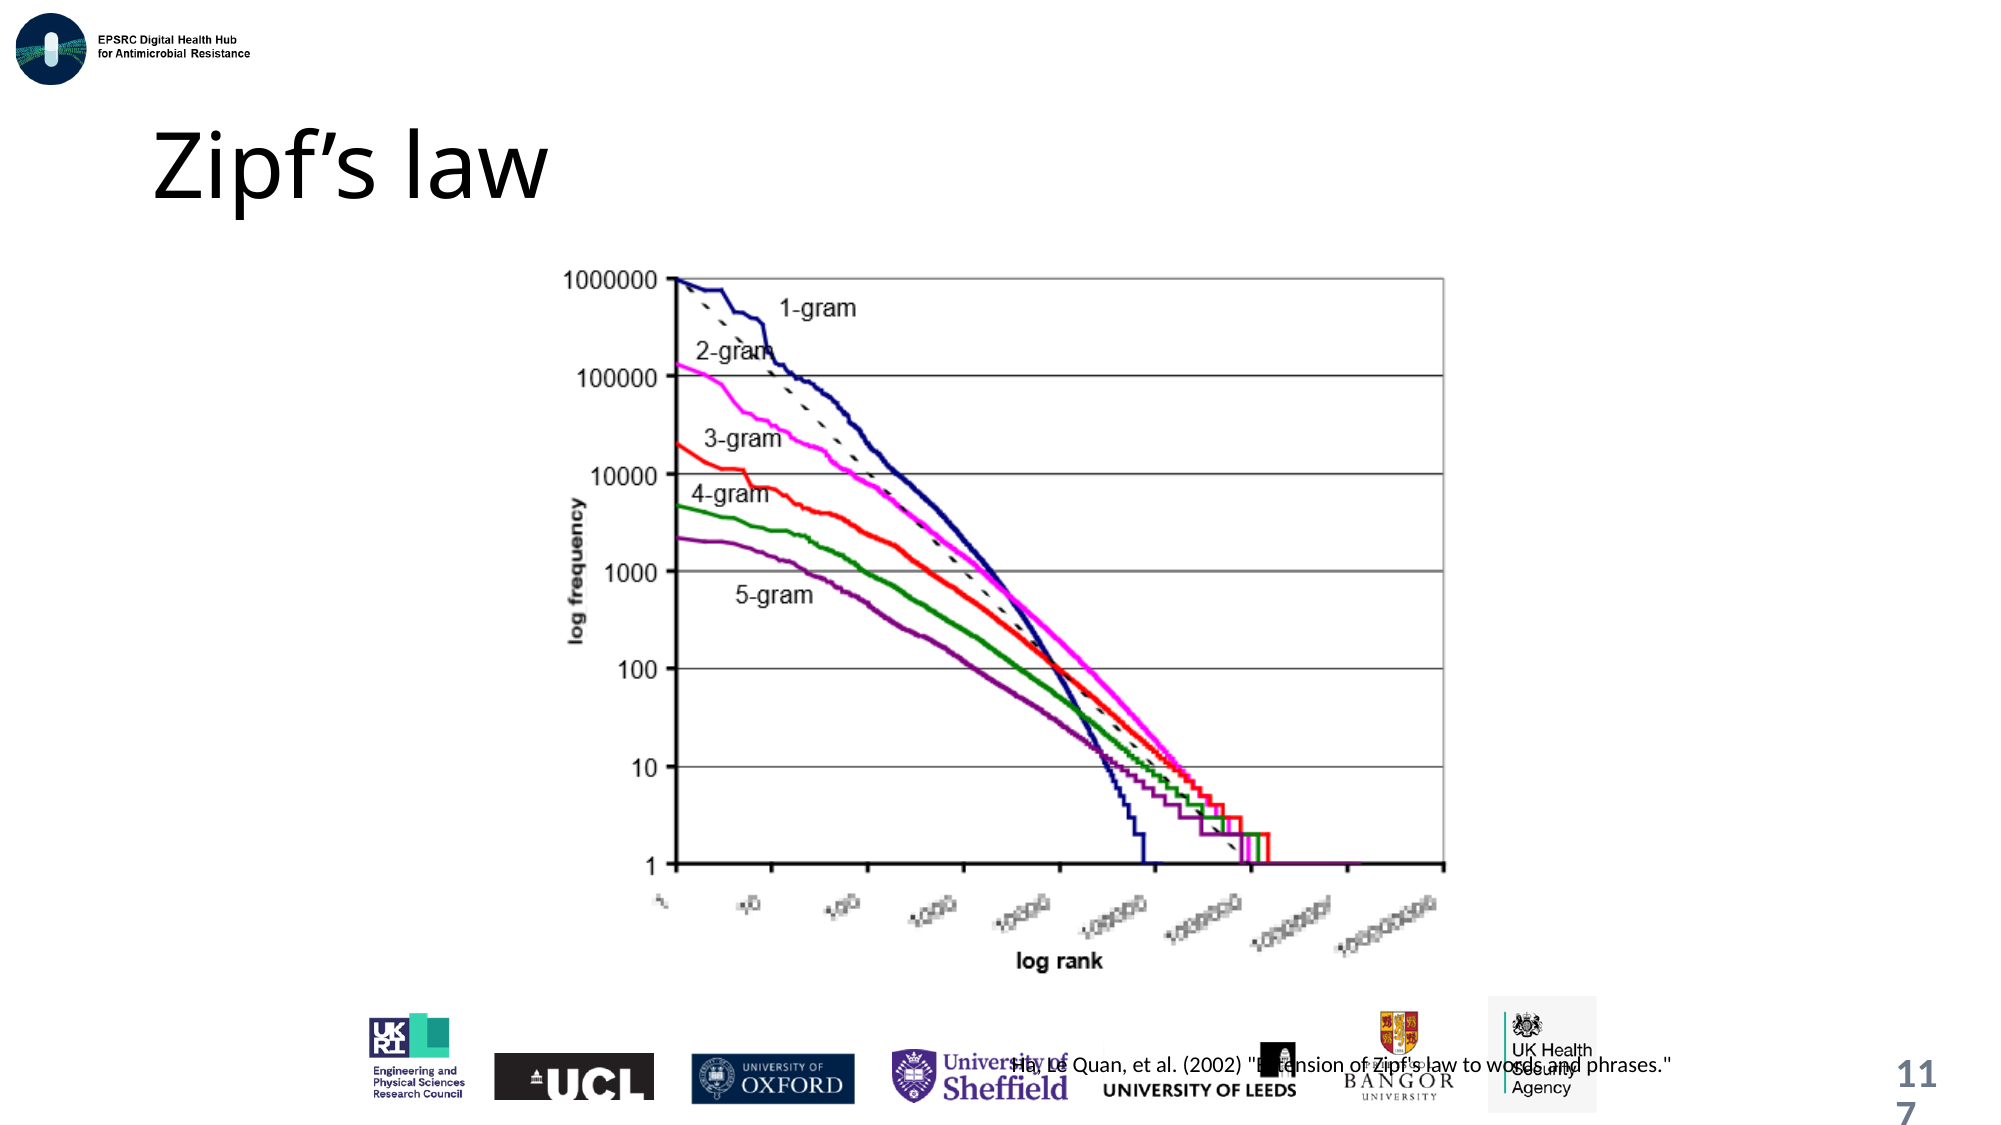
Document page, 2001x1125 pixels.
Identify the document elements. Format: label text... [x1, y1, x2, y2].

text_box 117 [1880, 1038, 1962, 1125]
text_box Ha, Le Quan, et al. (2002) "Extension of Zipf's law to words and phrases." [982, 1040, 1702, 1090]
title Zipf’s law [137, 59, 1863, 278]
picture [369, 240, 1597, 1125]
picture [15, 13, 352, 85]
